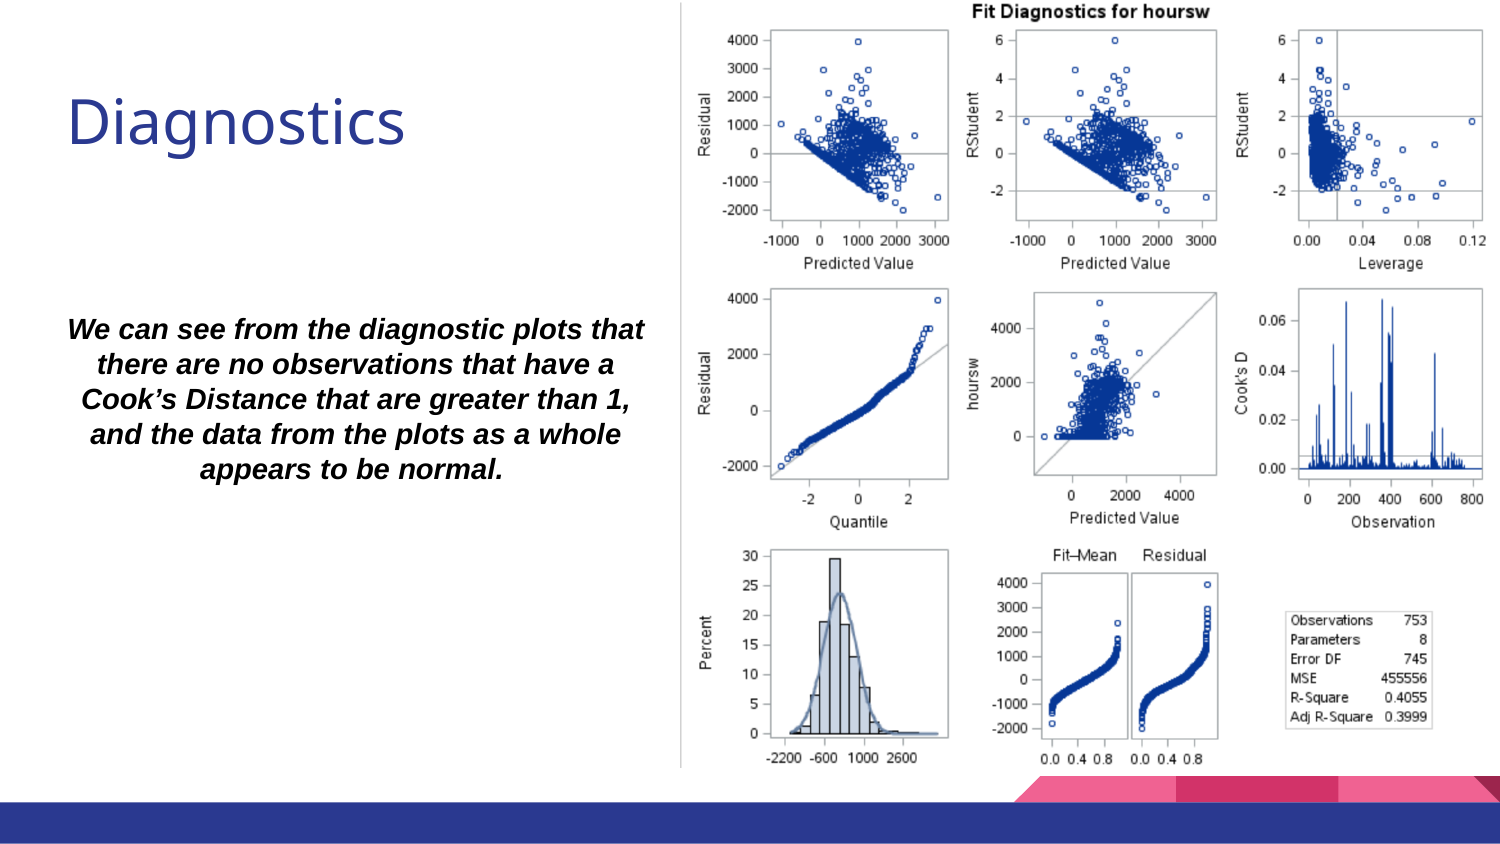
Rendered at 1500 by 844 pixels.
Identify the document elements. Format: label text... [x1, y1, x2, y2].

text_box We can see from the diagnostic plots that there are no observations that have a Cook’s Distance that are greater than 1, and the data from the plots as a whole appears to be normal. [51, 260, 662, 709]
picture [680, 0, 1500, 776]
title Diagnostics [51, 67, 675, 167]
